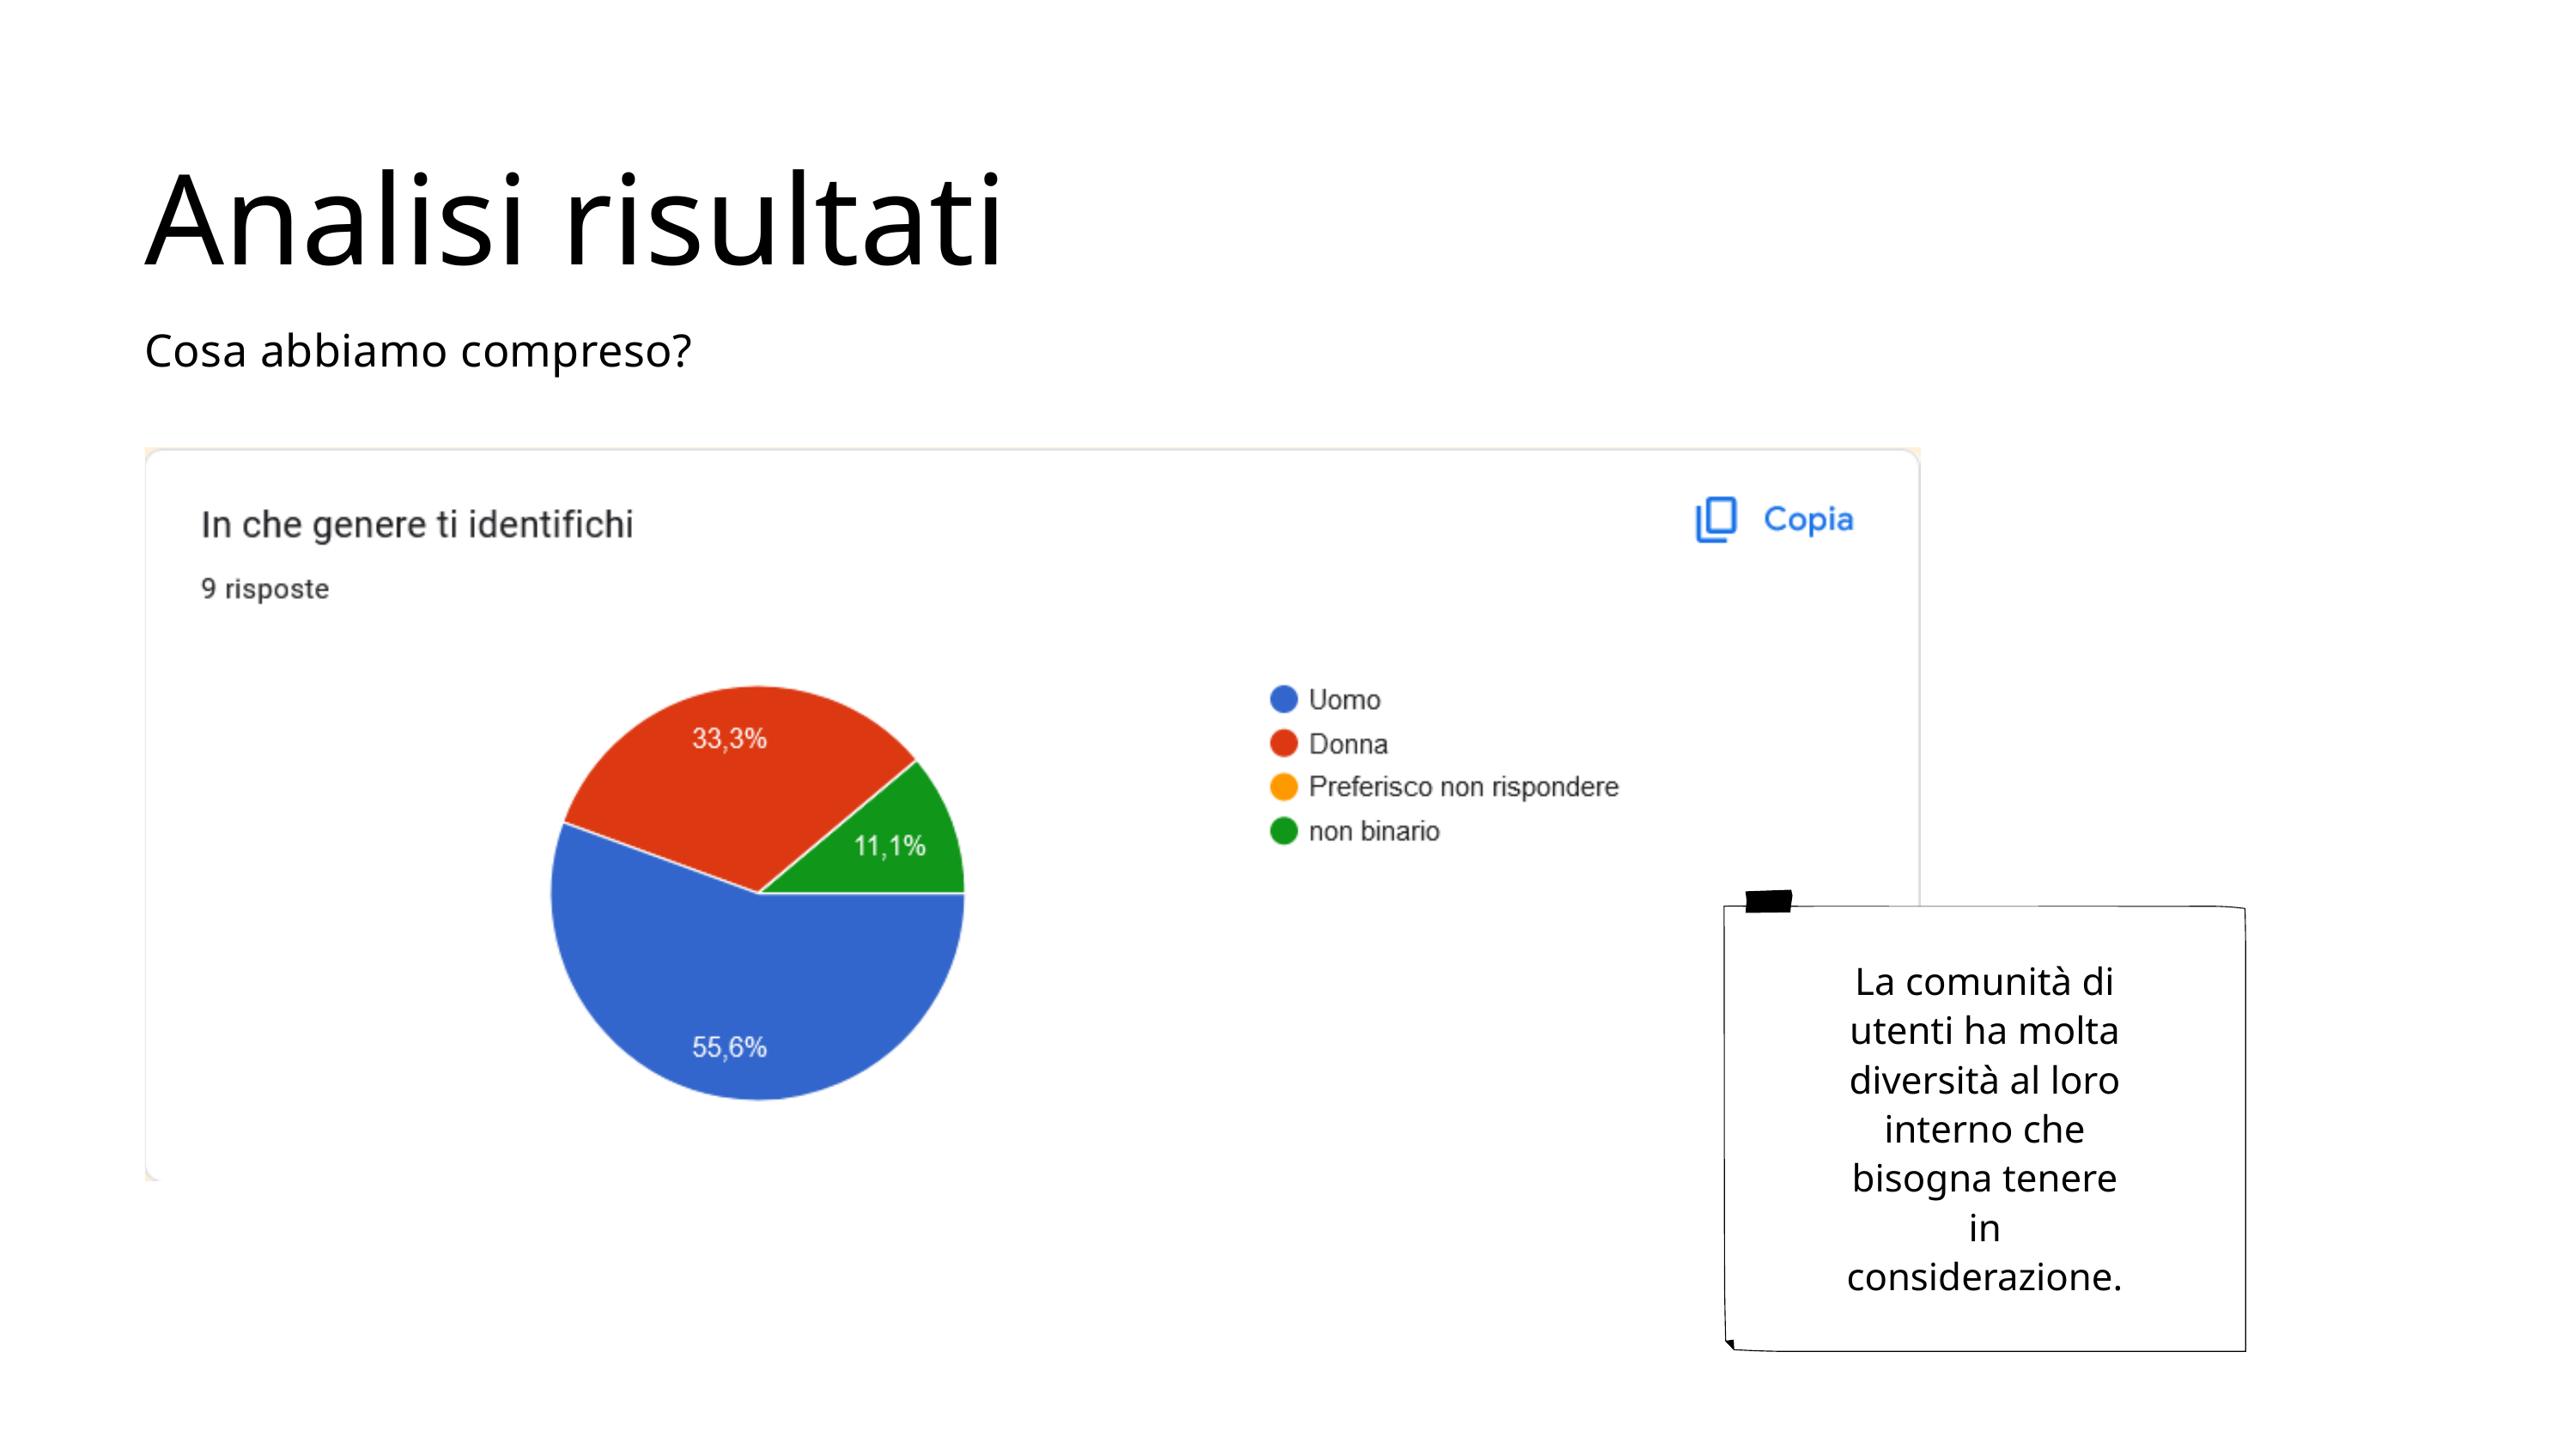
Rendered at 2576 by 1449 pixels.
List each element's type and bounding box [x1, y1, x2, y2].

text_box [1722, 888, 2248, 1353]
text_box [144, 447, 1921, 1181]
text_box [144, 144, 1208, 373]
